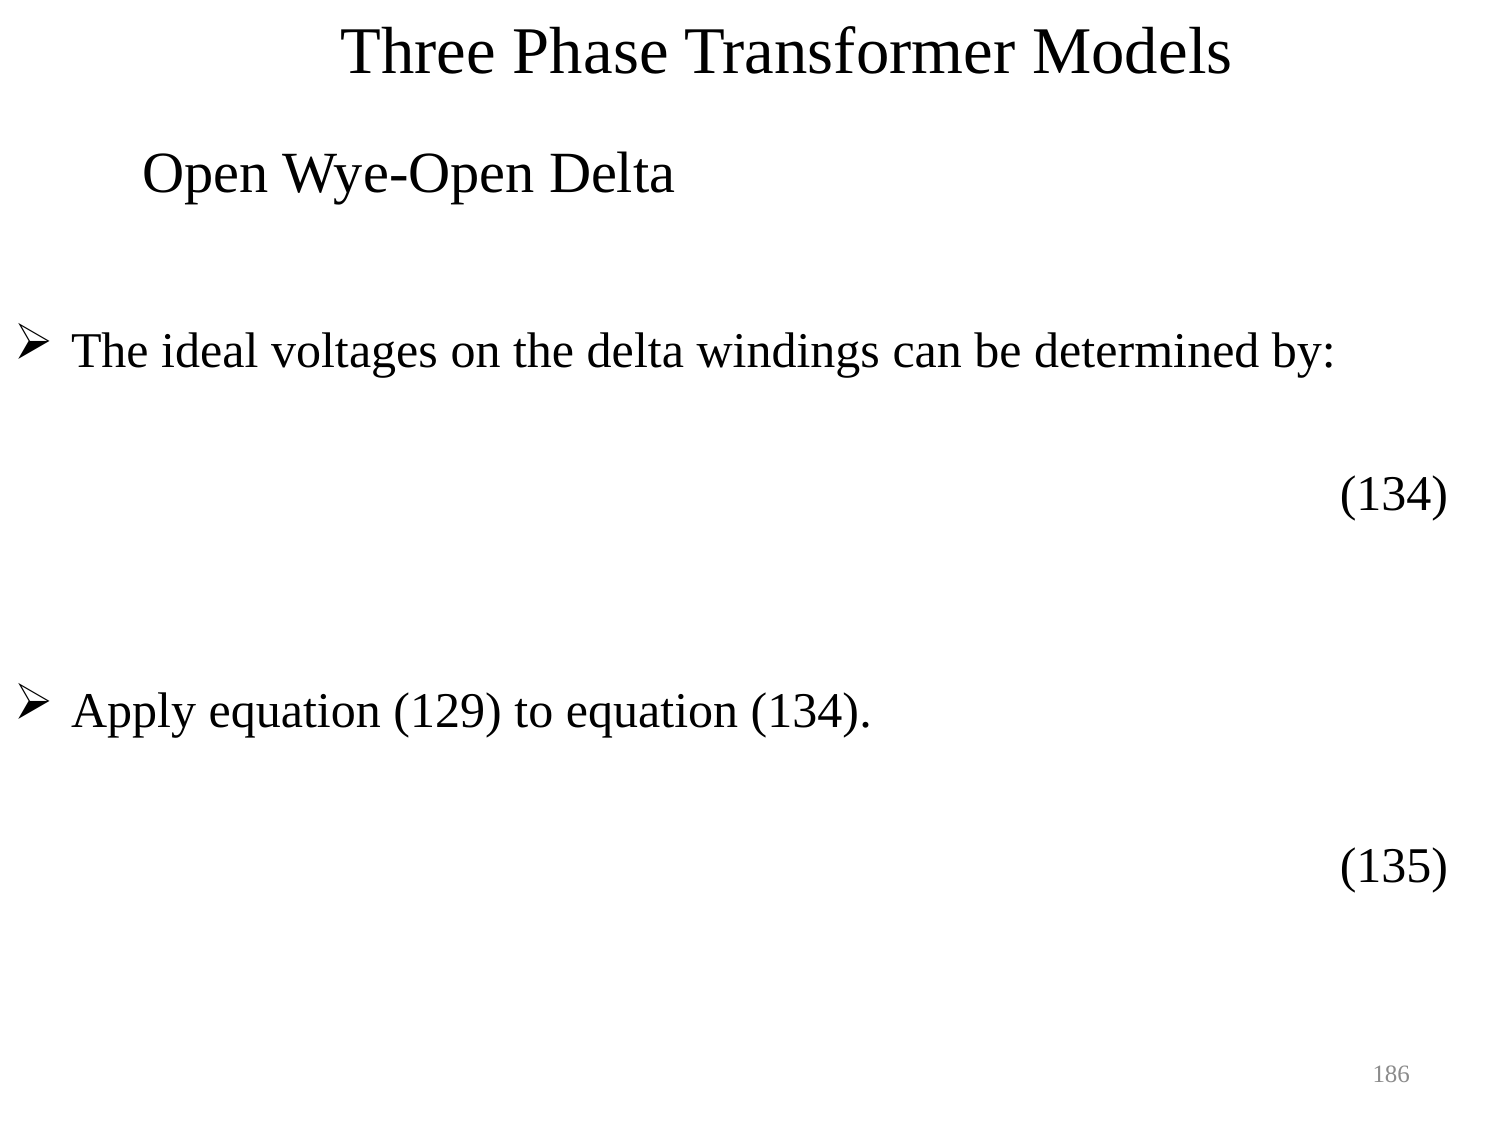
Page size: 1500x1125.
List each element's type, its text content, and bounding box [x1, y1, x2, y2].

text_box (135) [1324, 824, 1500, 900]
slide_number 186 [1074, 1042, 1425, 1103]
text_box Three Phase Transformer Models [0, 0, 1500, 95]
text_box (134) [1324, 452, 1500, 528]
text_box Open Wye-Open Delta [52, 126, 691, 212]
